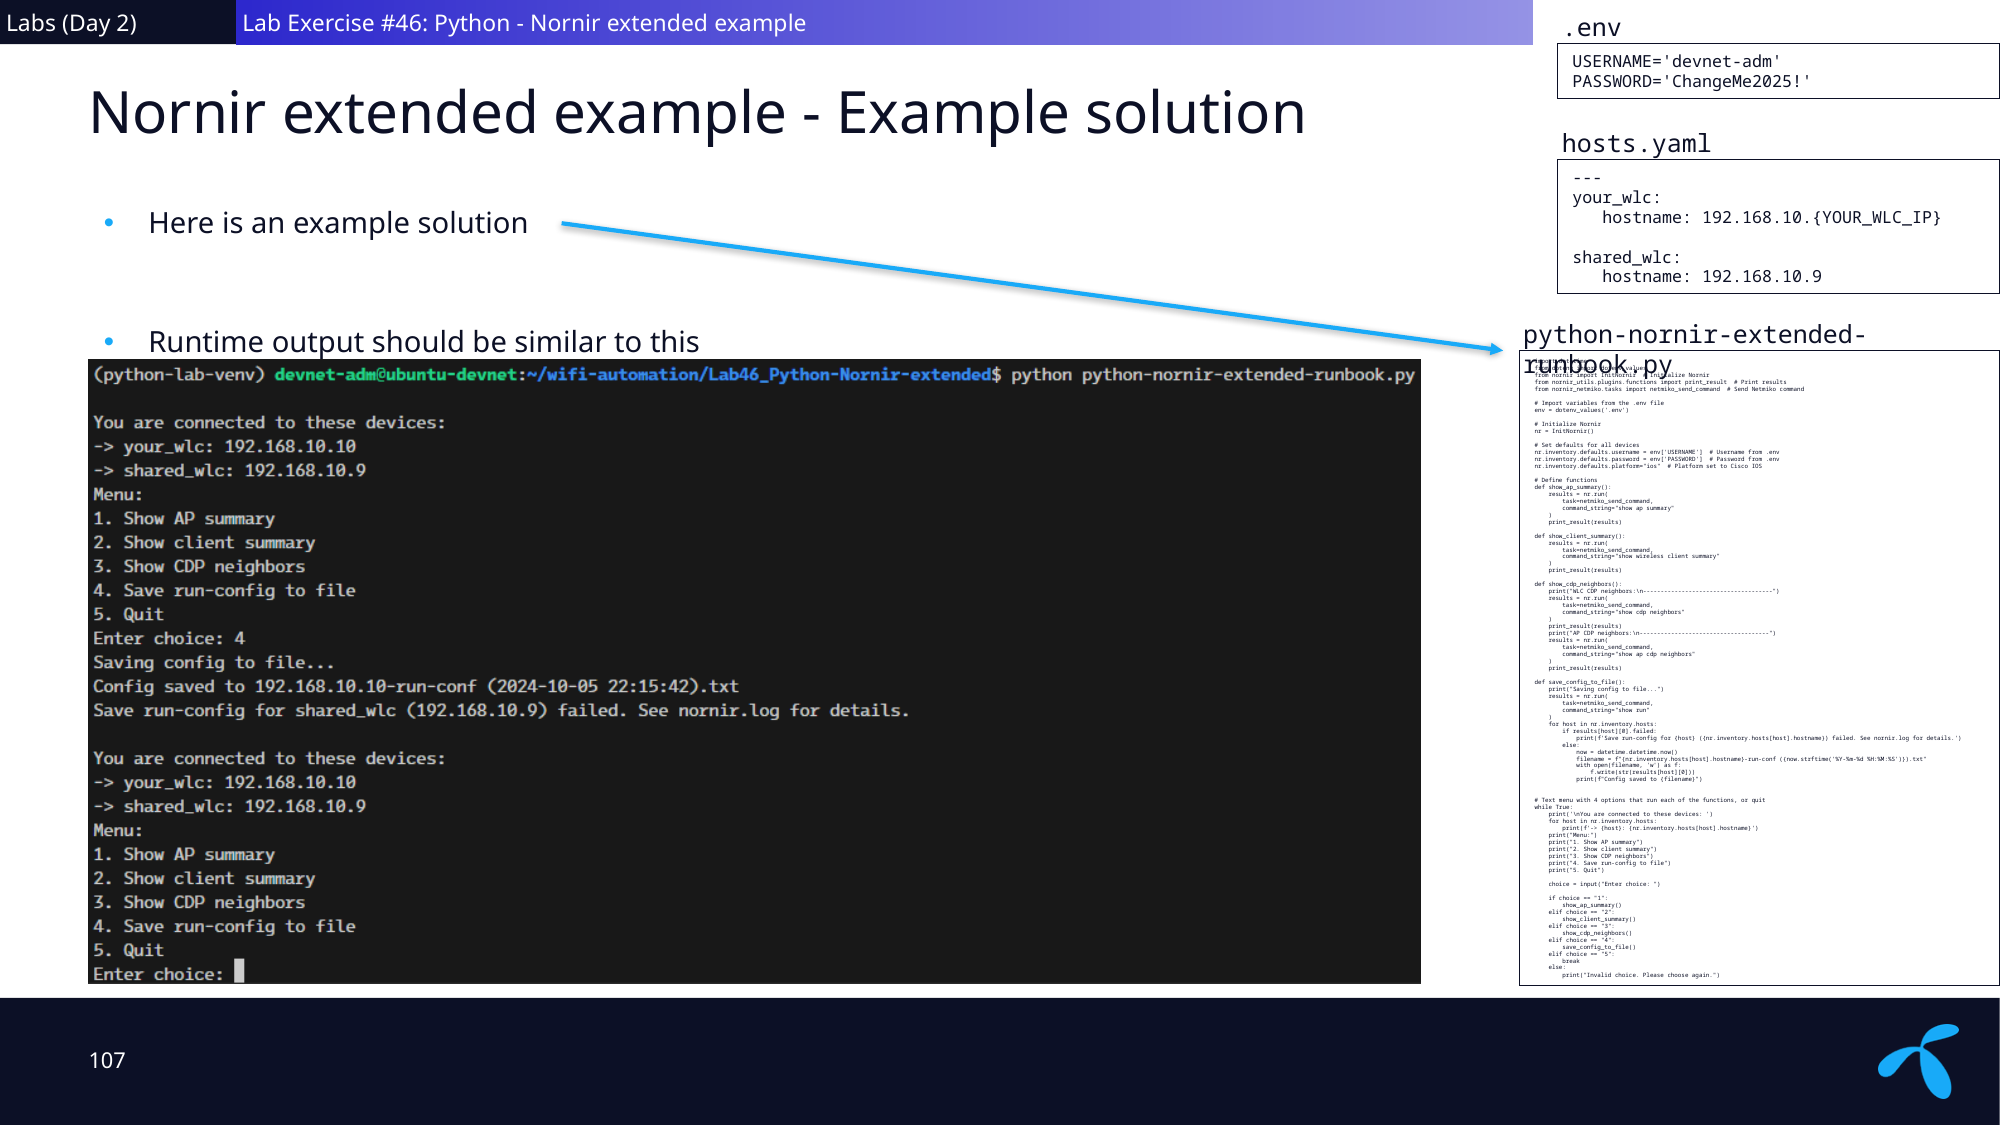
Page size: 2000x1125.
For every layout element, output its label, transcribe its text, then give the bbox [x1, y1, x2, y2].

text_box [561, 222, 1504, 351]
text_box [557, 222, 1493, 360]
text_box import datetime from dotenv import dotenv_values from nornir import InitNornir # Initialize Nornir from nornir_utils.plugins.functions import print_result # Print results from nornir_netmiko.tasks import netmiko_send_command # Send Netmiko command # Import variables from the .env file env = dotenv_values('.env') # Initialize Nornir nr = InitNornir() # Set defaults for all devices nr.inventory.defaults.username = env['USERNAME'] # Username from .env nr.inventory.defaults.password = env['PASSWORD'] # Password from .env nr.inventory.defaults.platform="ios" # Platform set to Cisco IOS # Define functions def show_ap_summary(): results = nr.run( task=netmiko_send_command, command_string="show ap summary" ) print_result(results) def show_client_summary(): results = nr.run( task=netmiko_send_command, command_string="show wireless client summary" ) print_result(results) def show_cdp_neighbors(): print("WLC CDP neighbors:\n-------------------------------------") results = nr.run( task=netmiko_send_command, command_string="show cdp neighbors" ) print_result(results) print("AP CDP neighbors:\n-------------------------------------") results = nr.run( task=netmiko_send_command, command_string="show ap cdp neighbors" ) print_result(results) def save_config_to_file(): print("Saving config to file...") results = nr.run( task=netmiko_send_command, command_string="show run" ) for host in nr.inventory.hosts: if results[host][0].failed: print(f'Save run-config for {host} ({nr.inventory.hosts[host].hostname}) failed. See nornir.log for details.') else: now = datetime.datetime.now() filename = f"{nr.inventory.hosts[host].hostname}-run-conf ({now.strftime('%Y-%m-%d %H:%M:%S')}).txt" with open(filename, 'w') as f: f.write(str(results[host][0])) print(f"Config saved to {filename}") # Text menu with 4 options that run each of the functions, or quit while True: print('\nYou are connected to these devices: ') for host in nr.inventory.hosts: print(f'-> {host}: {nr.inventory.hosts[host].hostname}') print("Menu:") print("1. Show AP summary") print("2. Show client summary") print("3. Show CDP neighbors") print("4. Save run-config to file") print("5. Quit") choice = input("Enter choice: ") if choice == "1": show_ap_summary() elif choice == "2": show_client_summary() elif choice == "3": show_cdp_neighbors() elif choice == "4": save_config_to_file() elif choice == "5": break else: print("Invalid choice. Please choose again.") [1519, 387, 2000, 986]
footer Labs (Day 2) [0, 0, 236, 45]
text_box Here is an example solution Runtime output should be similar to this [104, 171, 1493, 357]
text_box python-nornir-extended-runbook.py [1508, 311, 2000, 387]
text_box .env [1547, 4, 1956, 50]
picture [88, 359, 1422, 984]
picture [1878, 1024, 1959, 1099]
text_box USERNAME='devnet-adm' PASSWORD='ChangeMe2025!' [1557, 43, 2000, 99]
text_box hosts.yaml [1547, 120, 1956, 165]
slide_number 107 [88, 1024, 237, 1099]
text_box Lab Exercise #46: Python - Nornir extended example [236, 0, 1533, 45]
text_box --- your_wlc: hostname: 192.168.10.{YOUR_WLC_IP} shared_wlc: hostname: 192.168.10.9 [1557, 159, 2000, 294]
title Nornir extended example - Example solution [88, 70, 1911, 160]
text_box Here is an example solution Runtime output should be similar to this [104, 360, 1493, 1039]
